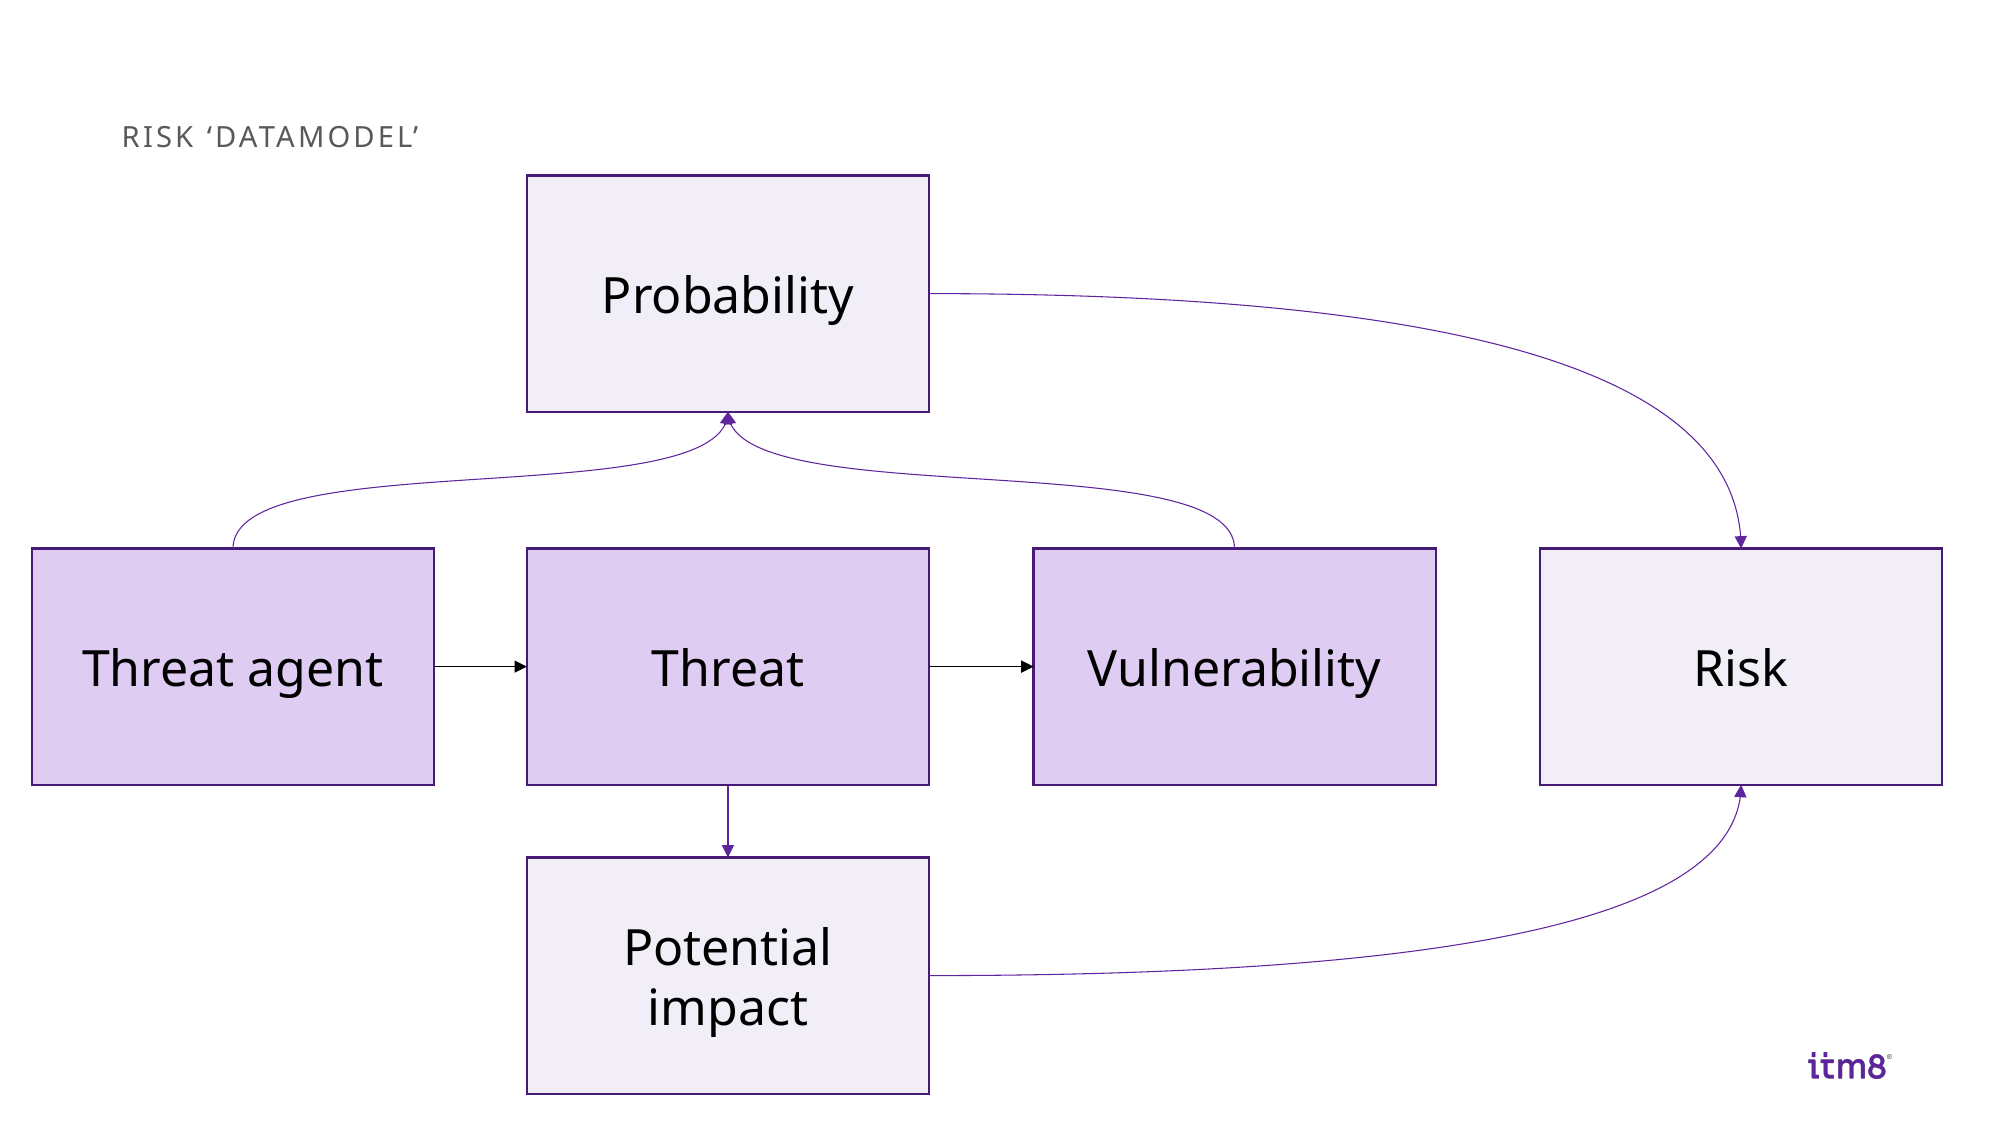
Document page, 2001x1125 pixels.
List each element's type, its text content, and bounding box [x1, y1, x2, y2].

picture [1808, 1052, 1892, 1079]
text_box Probability [526, 174, 930, 413]
text_box Threat [526, 547, 930, 786]
text_box Potential impact [526, 856, 930, 1095]
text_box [928, 293, 1742, 549]
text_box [412, 232, 549, 728]
text_box Risk [1539, 547, 1943, 786]
text_box Vulnerability [1032, 549, 1437, 784]
text_box Threat agent [31, 547, 435, 786]
title Risk ‘datamodel’ [106, 114, 1890, 214]
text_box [928, 784, 1742, 976]
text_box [912, 226, 1050, 734]
